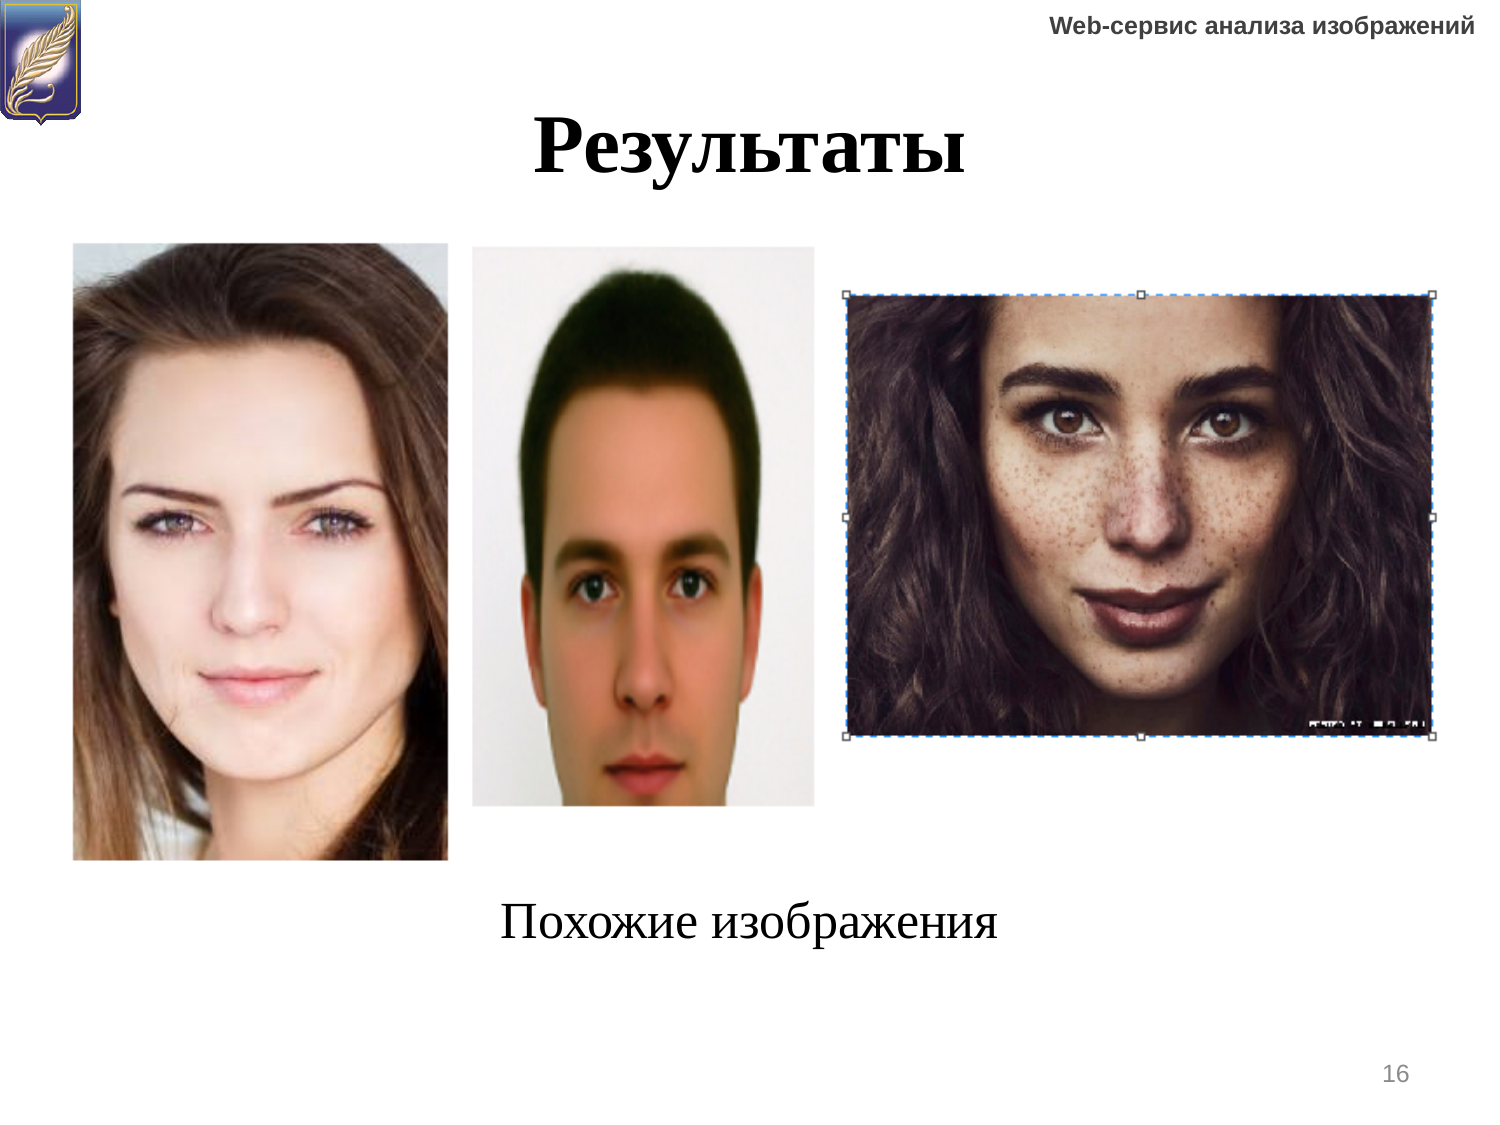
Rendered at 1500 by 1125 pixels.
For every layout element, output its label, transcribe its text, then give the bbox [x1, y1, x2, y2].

title Результаты [75, 45, 1425, 230]
picture [0, 0, 81, 126]
picture [35, 231, 1465, 880]
slide_number 16 [1074, 1042, 1425, 1103]
text_box Похожие изображения [486, 887, 1014, 957]
